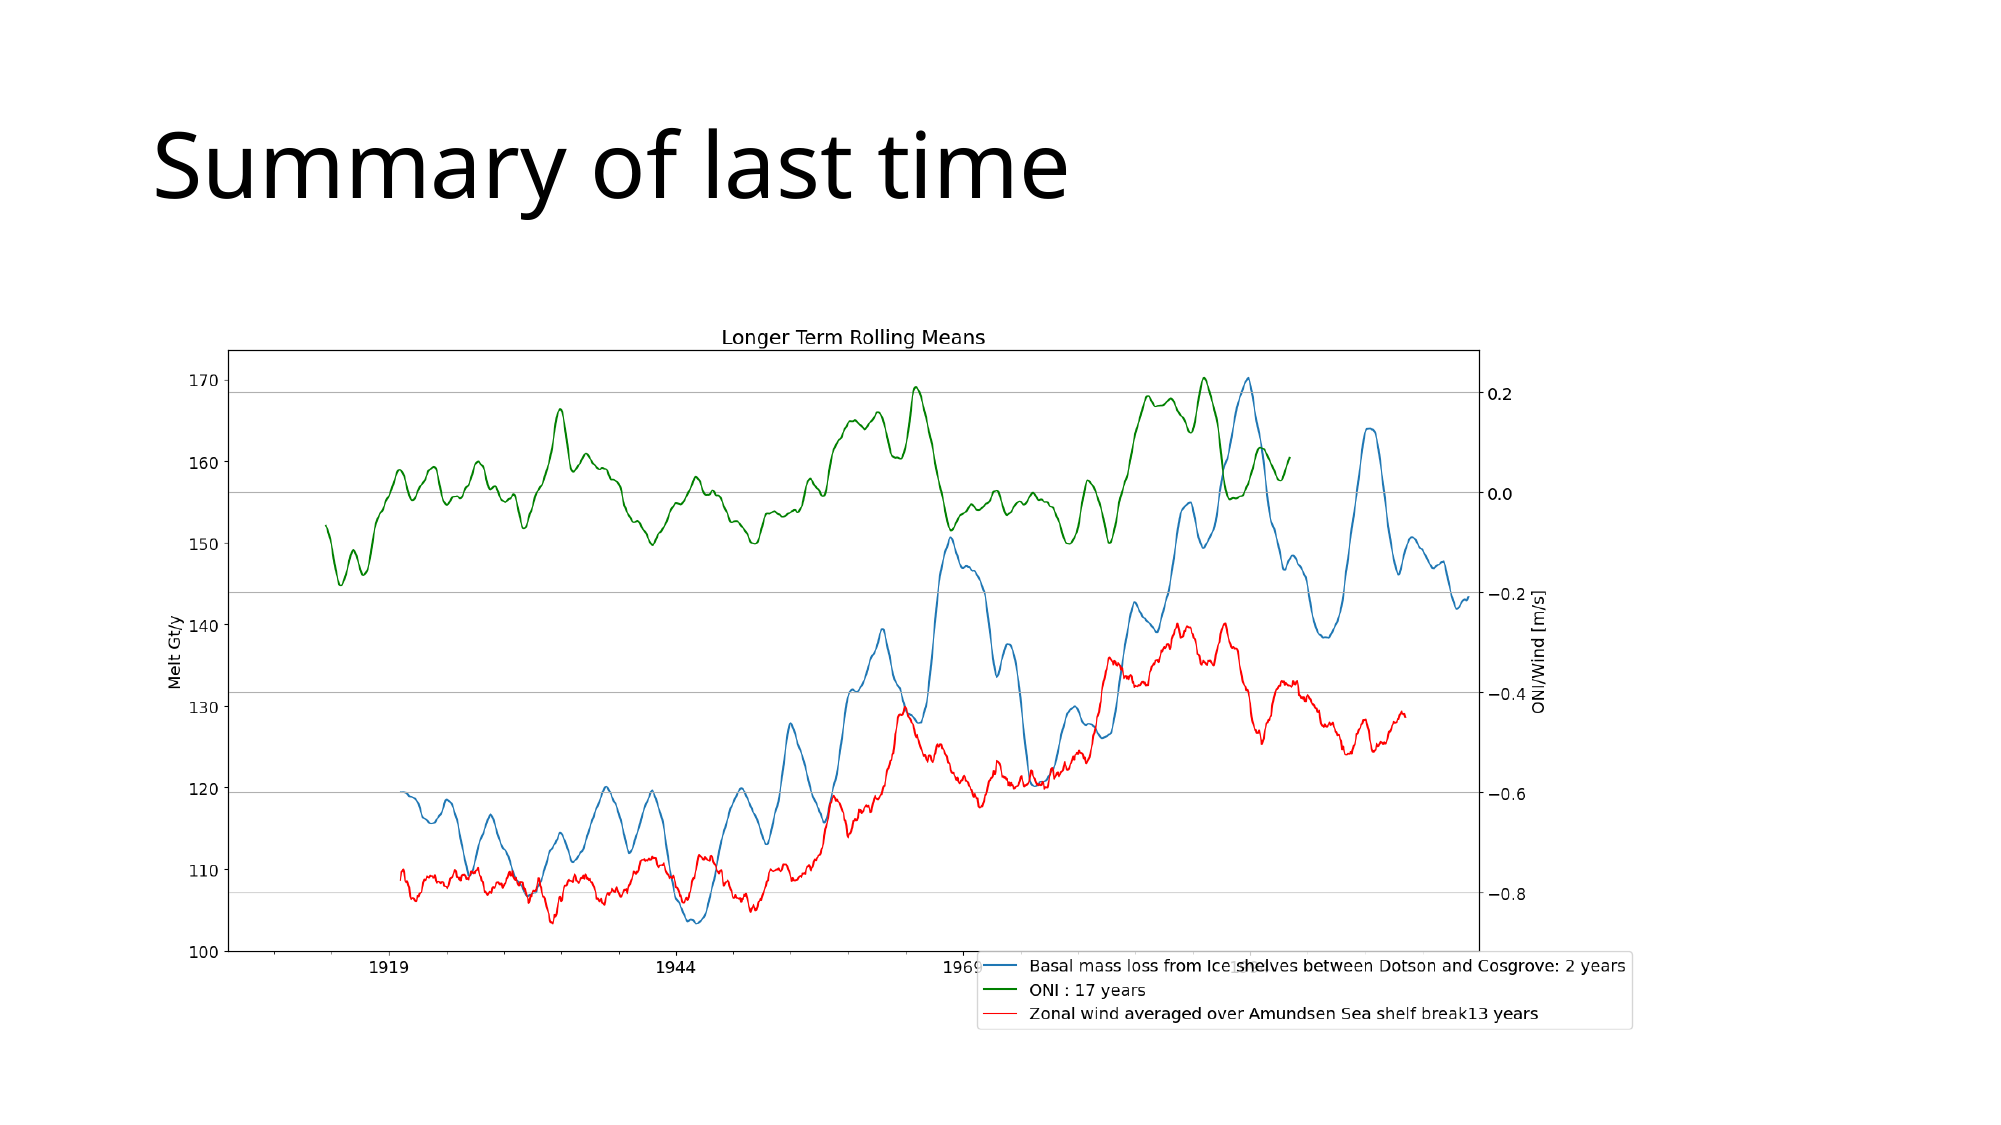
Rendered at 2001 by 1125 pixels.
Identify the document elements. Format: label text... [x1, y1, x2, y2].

title Summary of last time [137, 59, 1863, 278]
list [137, 289, 1640, 1035]
